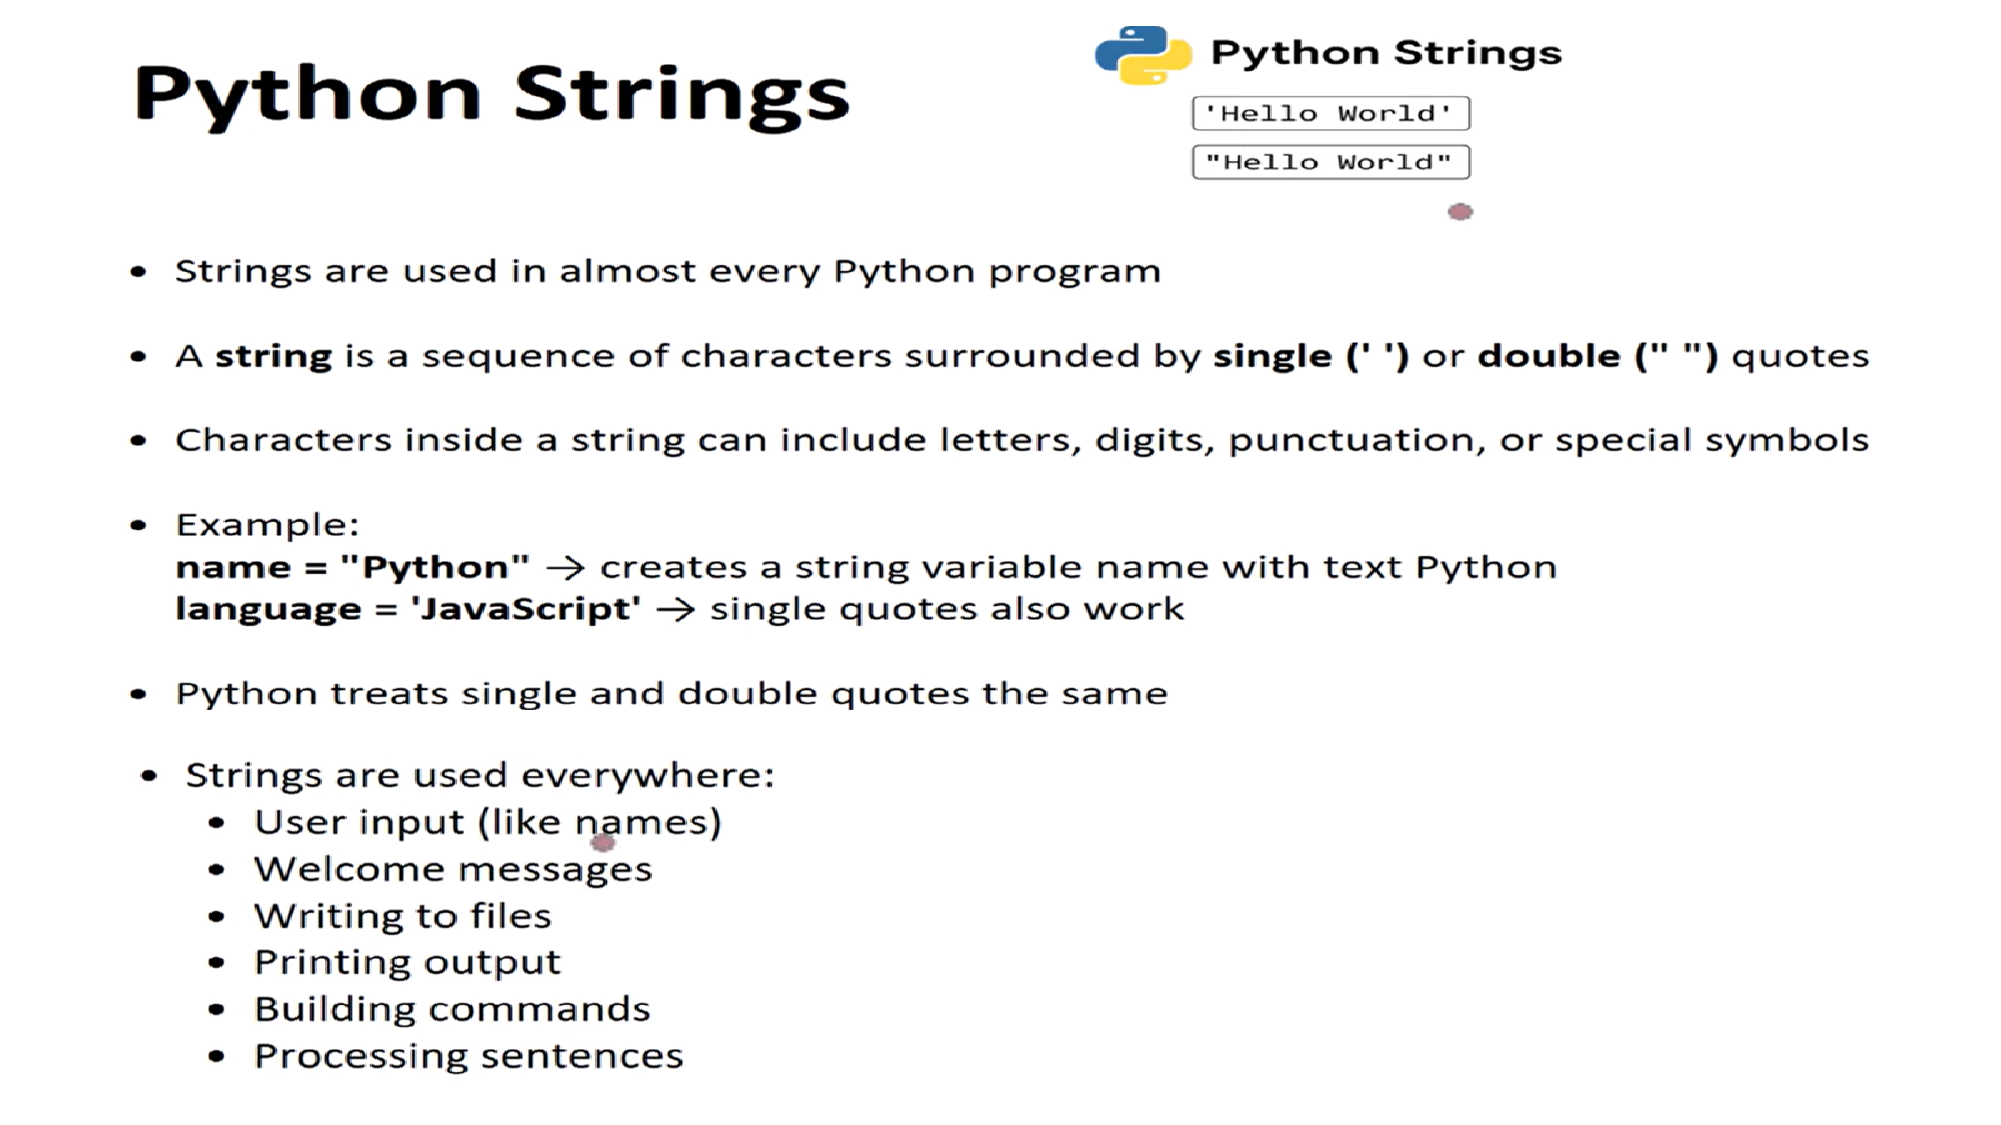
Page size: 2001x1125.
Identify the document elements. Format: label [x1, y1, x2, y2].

picture [106, 754, 837, 1096]
picture [95, 26, 1905, 711]
